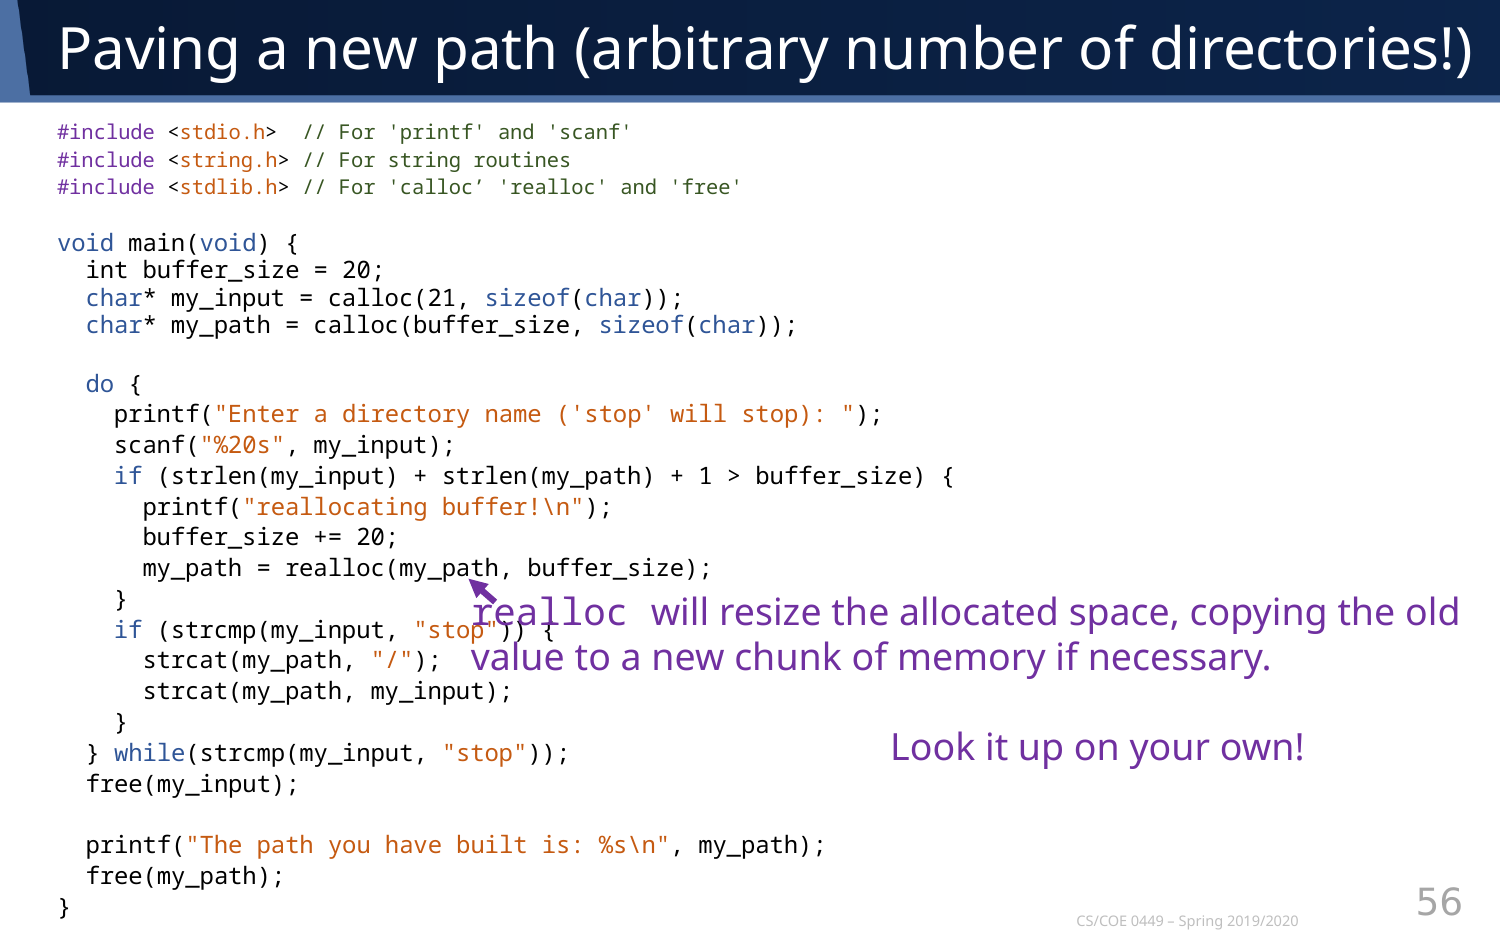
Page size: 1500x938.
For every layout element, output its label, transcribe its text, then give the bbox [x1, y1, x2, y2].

text_box #include <stdio.h> // For 'printf' and 'scanf' #include <string.h> // For string routines #include <stdlib.h> // For 'calloc’ 'realloc' and 'free' void main(void) { int buffer_size = 20; char* my_input = calloc(21, sizeof(char)); char* my_path = calloc(buffer_size, sizeof(char)); do { printf("Enter a directory name ('stop' will stop): "); scanf("%20s", my_input); if (strlen(my_input) + strlen(my_path) + 1 > buffer_size) { printf("reallocating buffer!\n"); buffer_size += 20; my_path = realloc(my_path, buffer_size); } if (strcmp(my_input, "stop")) { strcat(my_path, "/"); strcat(my_path, my_input); } } while(strcmp(my_input, "stop")); free(my_input); printf("The path you have built is: %s\n", my_path); free(my_path); } [42, 114, 1478, 938]
picture [0, 0, 1500, 938]
text_box realloc will resize the allocated space, copying the old value to a new chunk of memory if necessary. Look it up on your own! [456, 580, 1477, 776]
title Paving a new path (arbitrary number of directories!) [42, 3, 1500, 97]
